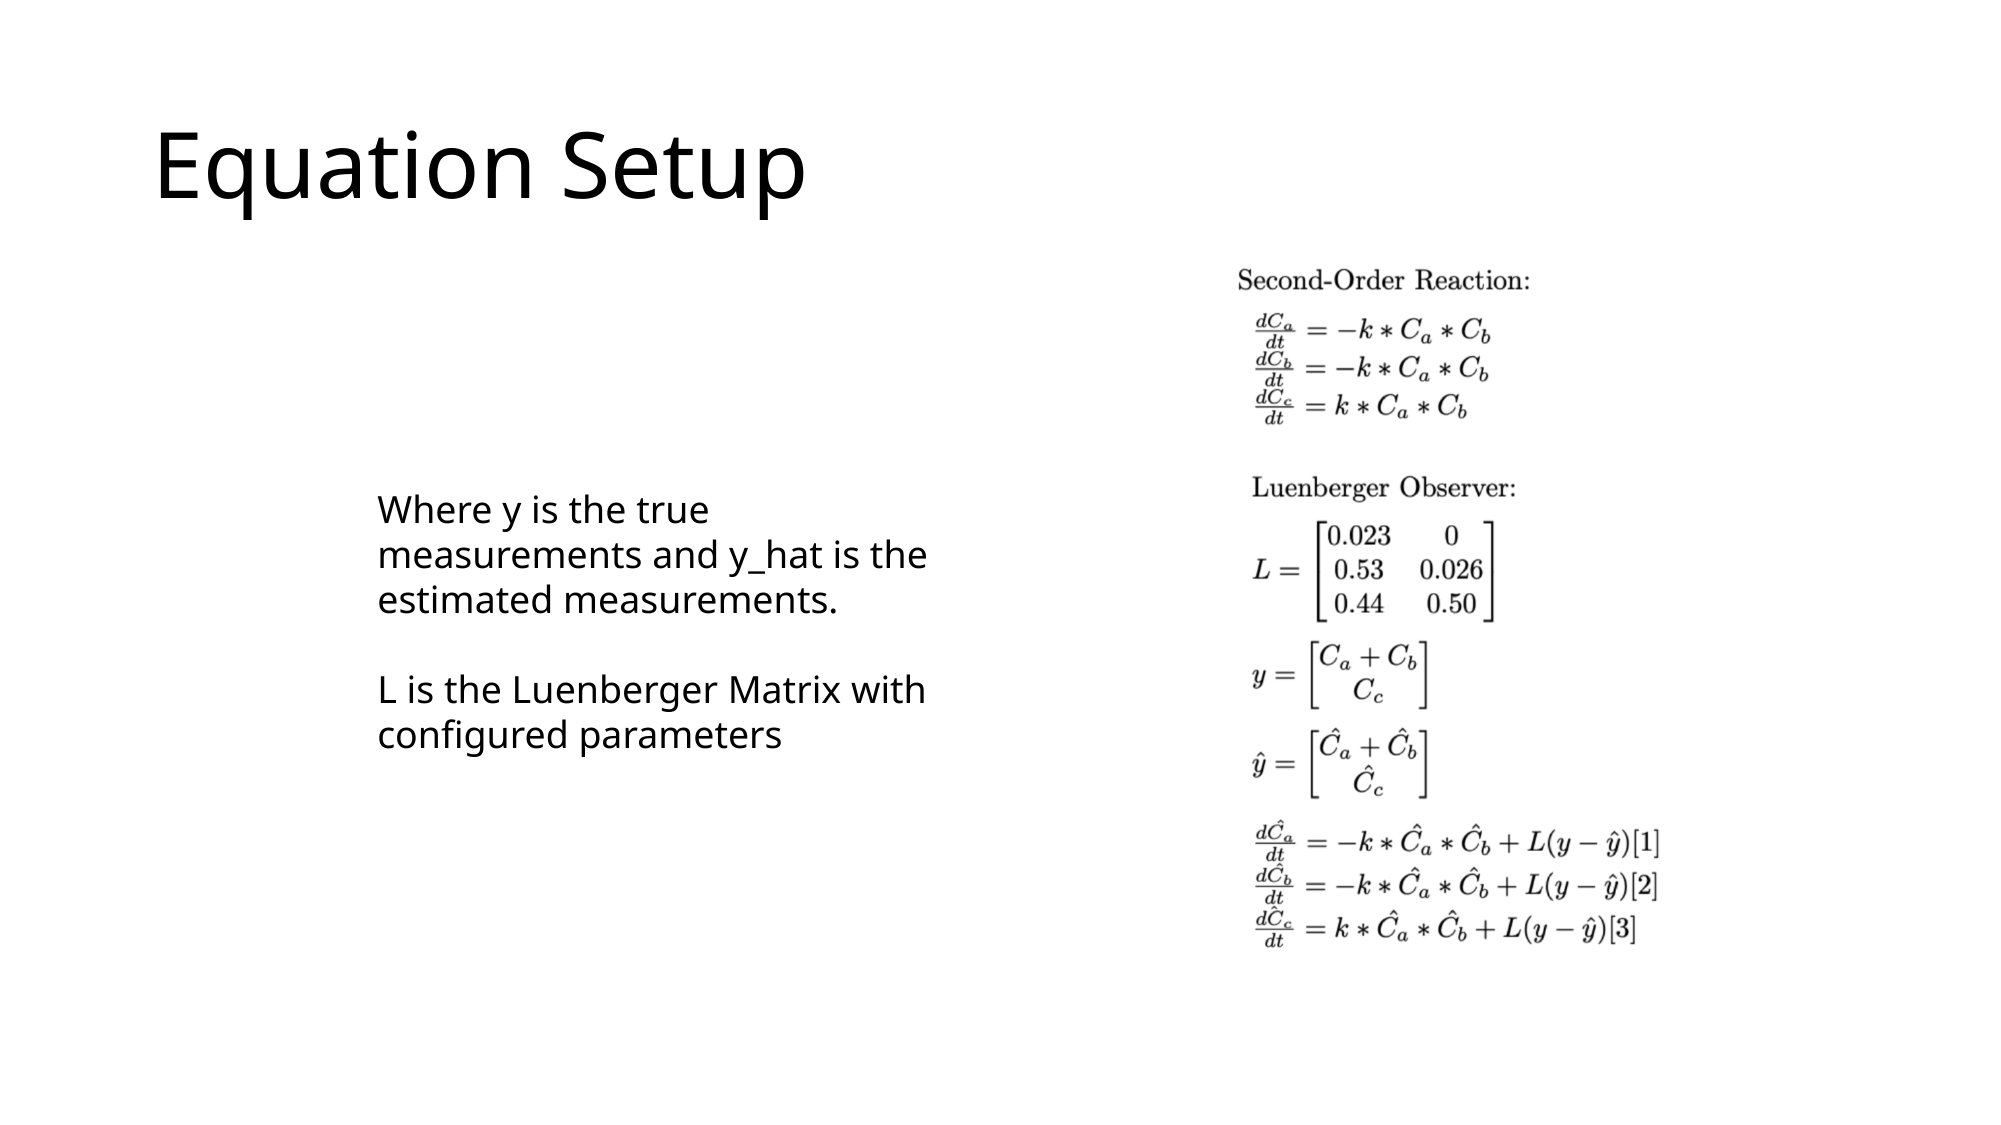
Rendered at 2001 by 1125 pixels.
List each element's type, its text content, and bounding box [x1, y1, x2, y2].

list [1217, 254, 1685, 970]
title Equation Setup [137, 59, 1863, 278]
text_box Where y is the true measurements and y_hat is the estimated measurements. L is the Luenberger Matrix with configured parameters [362, 479, 962, 764]
